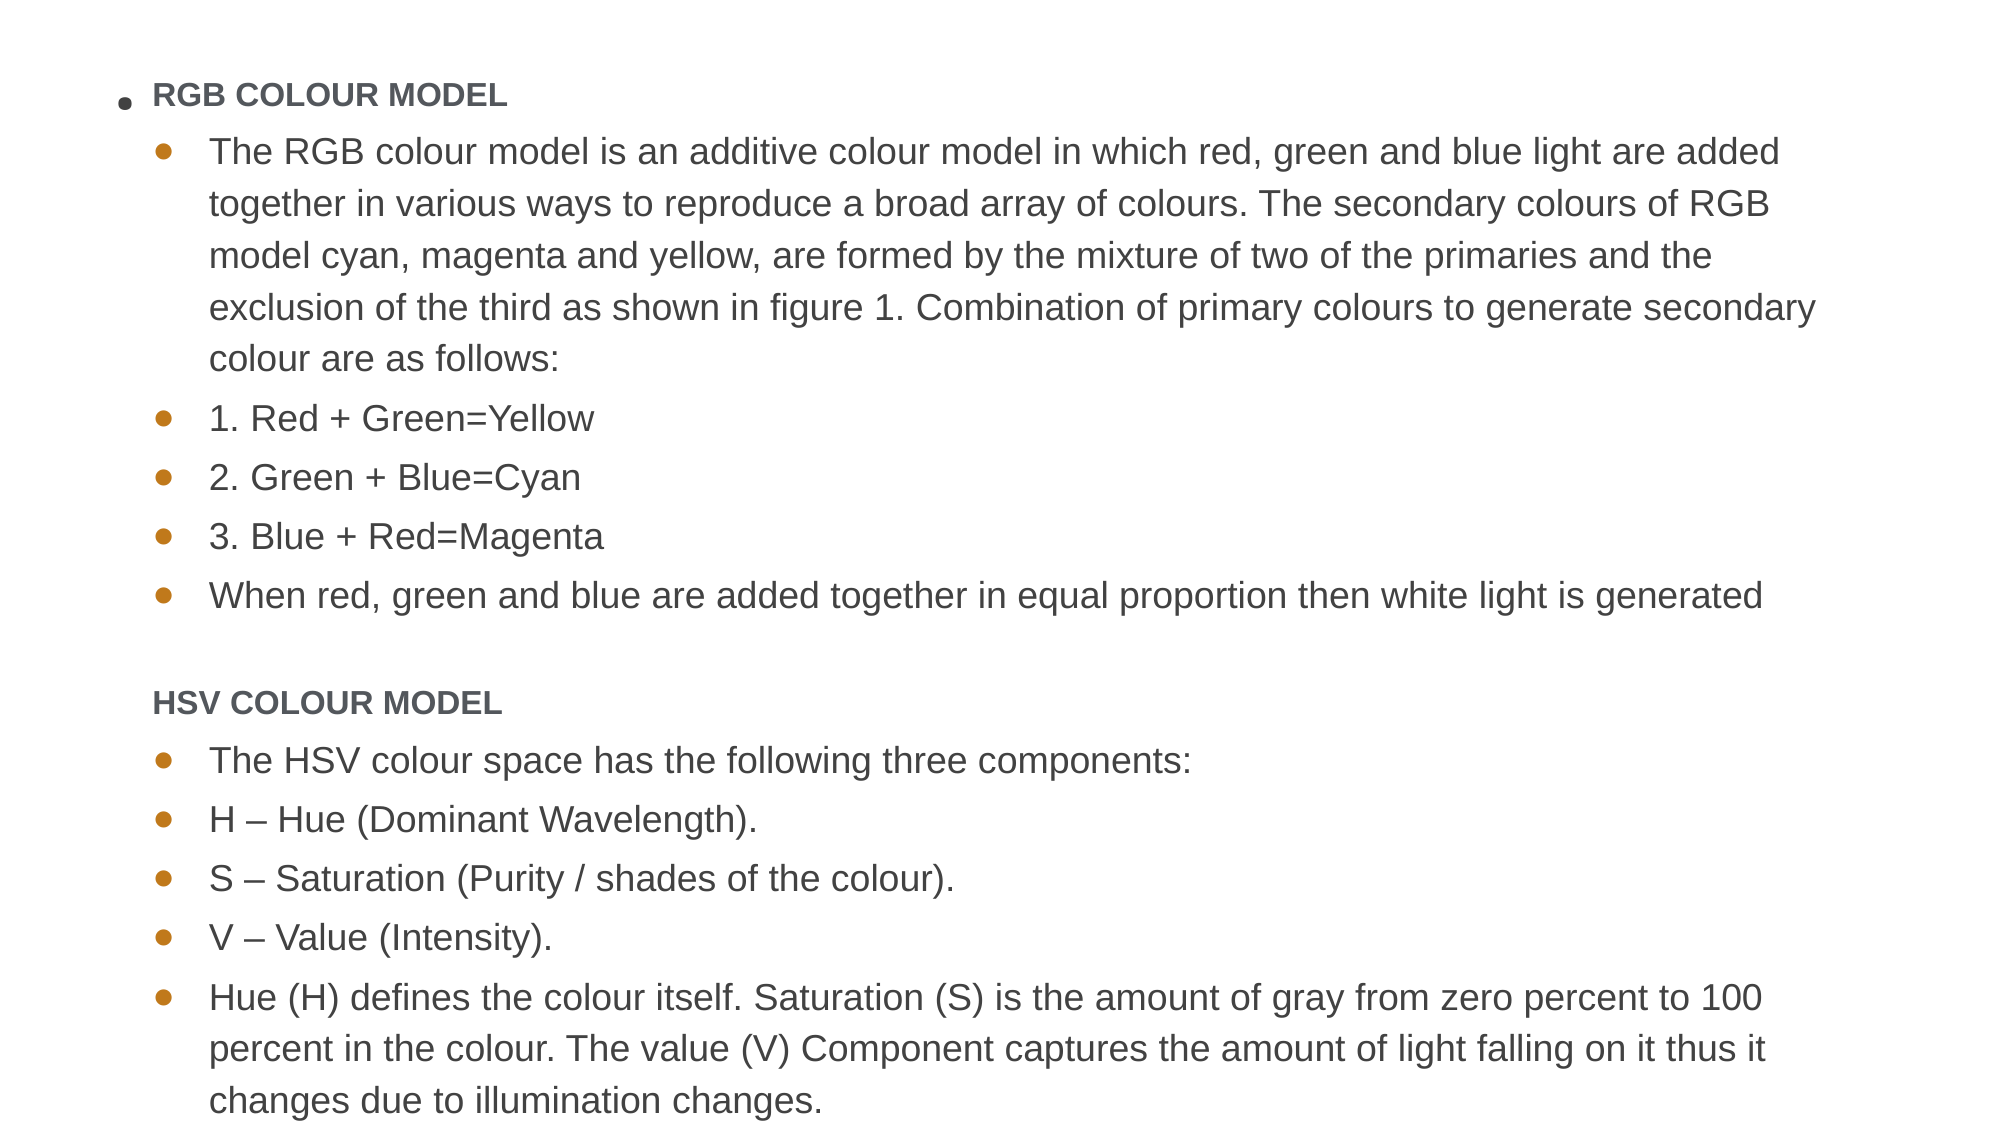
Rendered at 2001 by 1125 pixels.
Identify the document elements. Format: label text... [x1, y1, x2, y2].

title . [99, 31, 1900, 127]
list RGB COLOUR MODEL The RGB colour model is an additive colour model in which red, green and blue light are added together in various ways to reproduce a broad array of colours. The secondary colours of RGB model cyan, magenta and yellow, are formed by the mixture of two of the primaries and the exclusion of the third as shown in figure 1. Combination of primary colours to generate secondary colour are as follows: 1. Red + Green=Yellow 2. Green + Blue=Cyan 3. Blue + Red=Magenta When red, green and blue are added together in equal proportion then white light is generated HSV COLOUR MODEL The HSV colour space has the following three components: H – Hue (Dominant Wavelength). S – Saturation (Purity / shades of the colour). V – Value (Intensity). Hue (H) defines the colour itself. Saturation (S) is the amount of gray from zero percent to 100 percent in the colour. The value (V) Component captures the amount of light falling on it thus it changes due to illumination changes. [137, 59, 1863, 1014]
